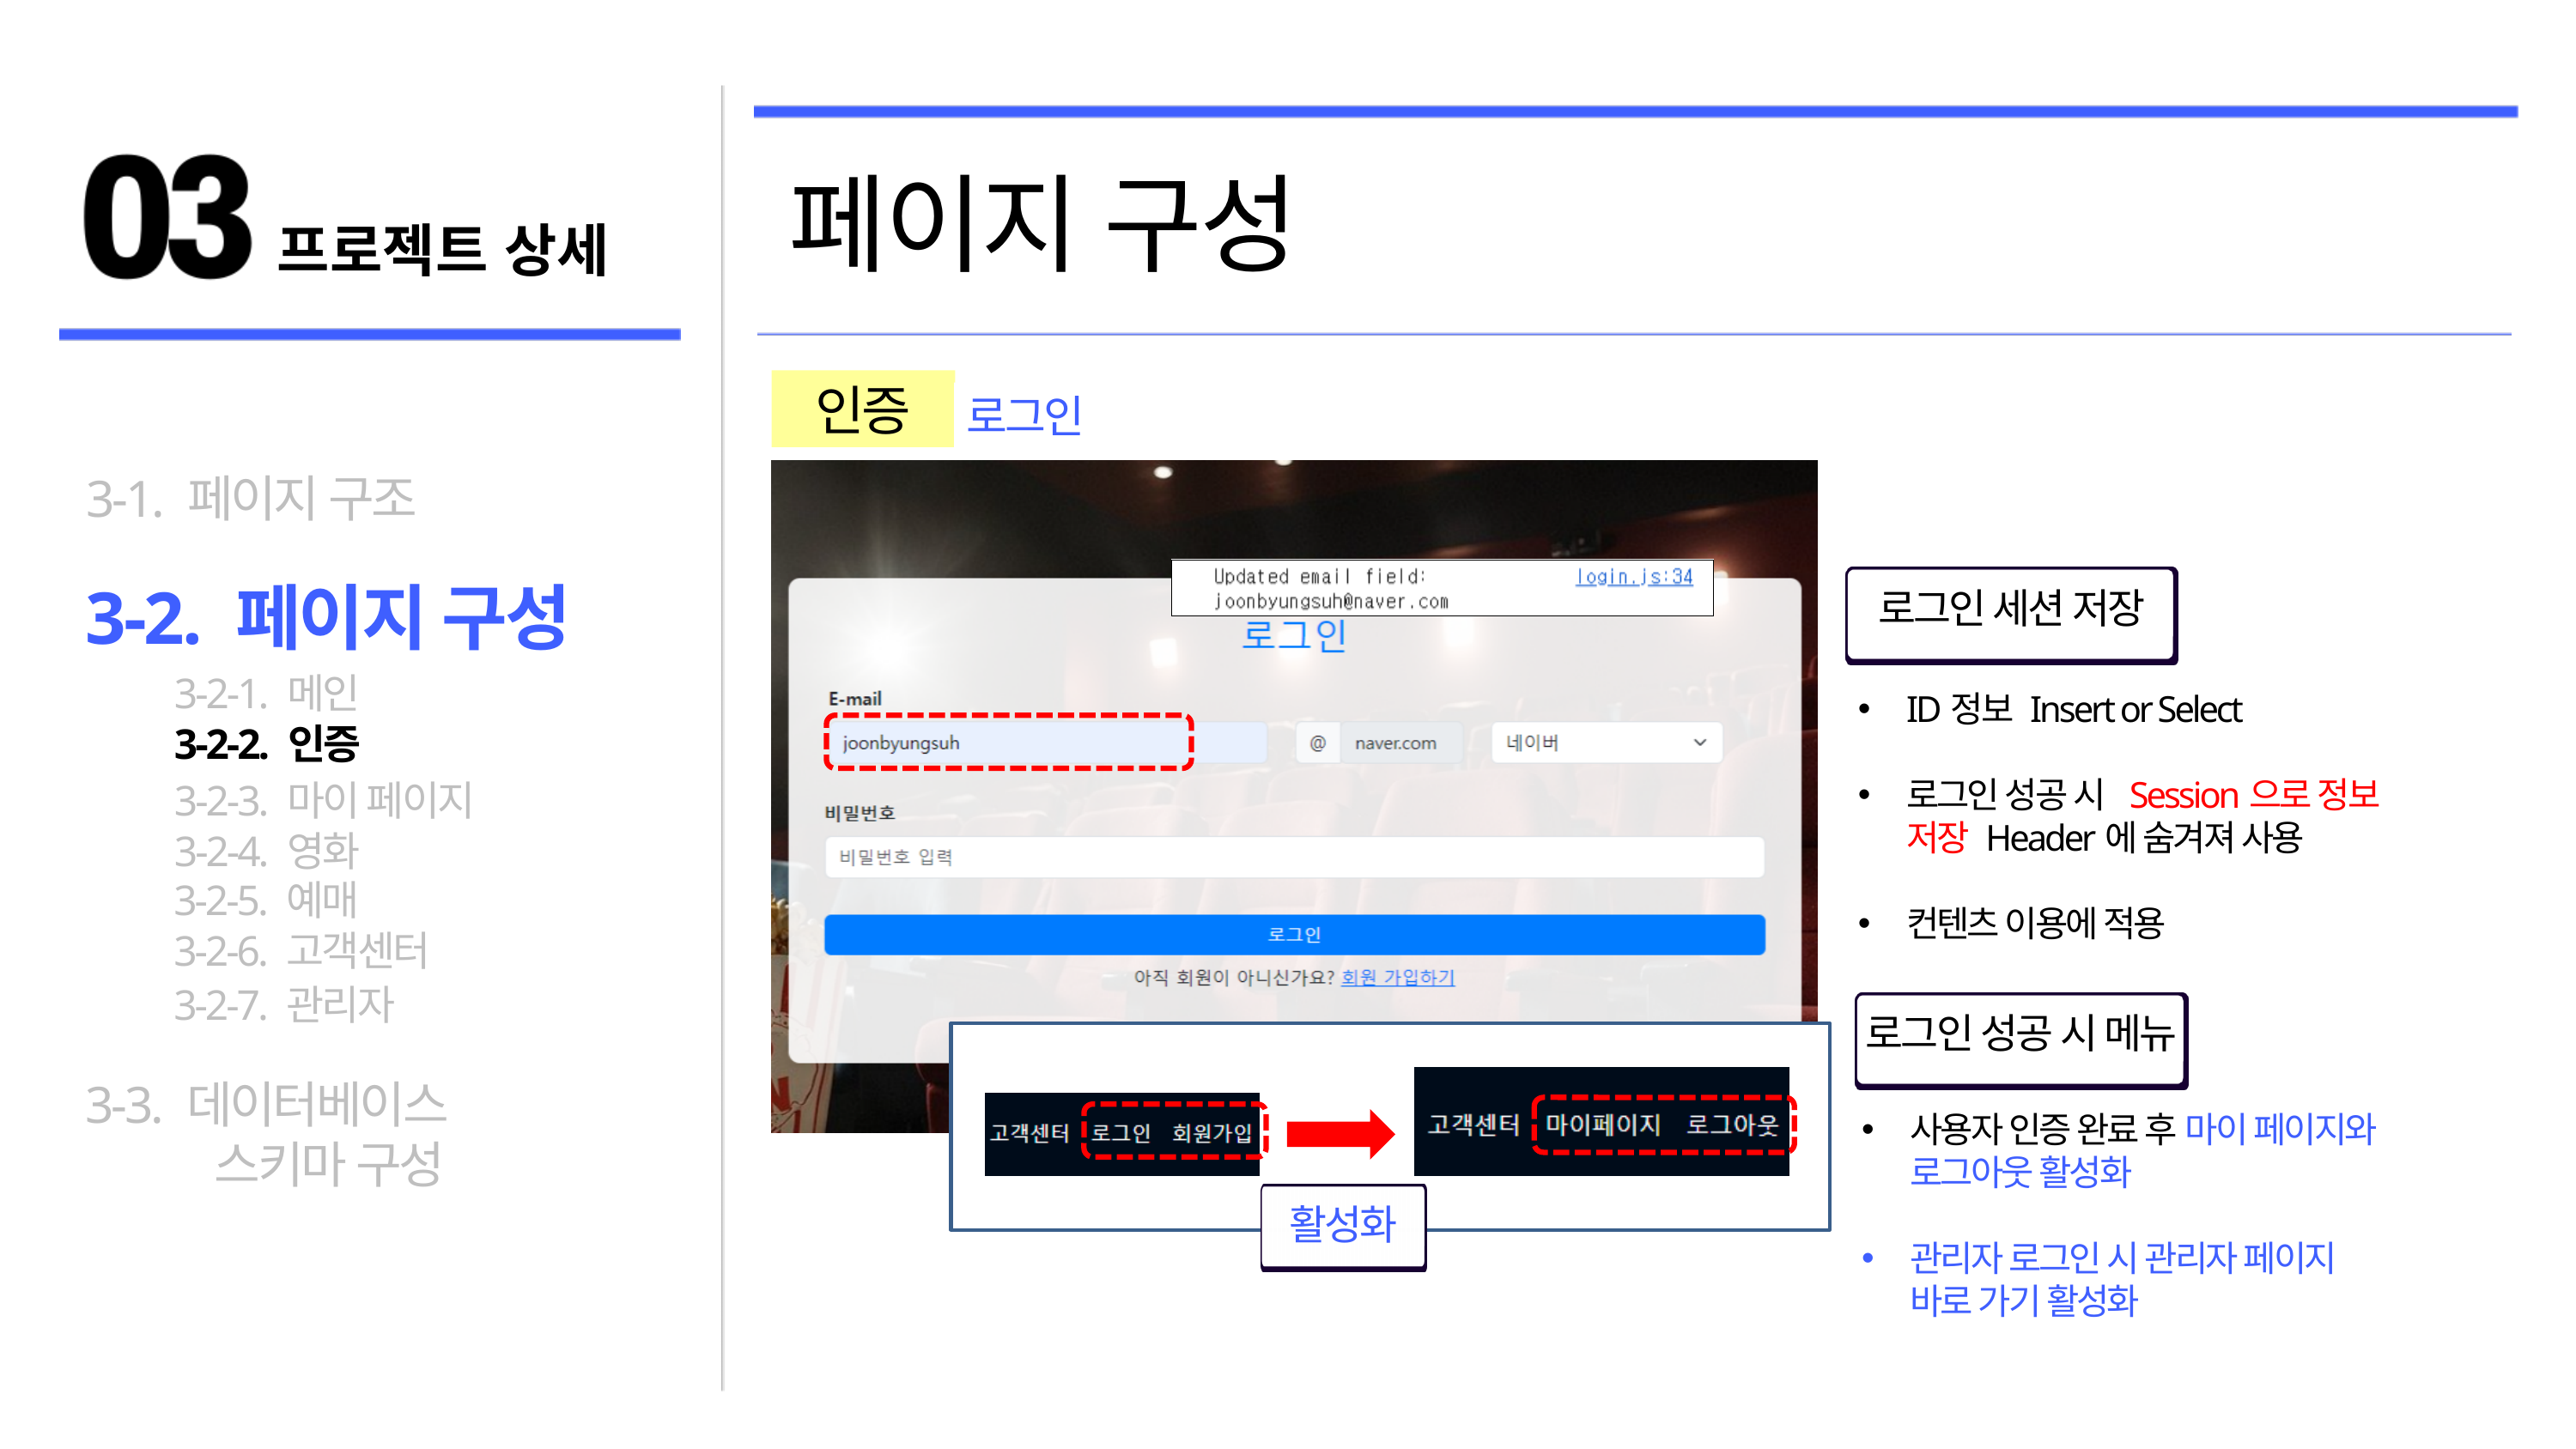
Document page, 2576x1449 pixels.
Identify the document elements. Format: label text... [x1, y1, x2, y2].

text_box 3-1. 페이지 구조 [73, 460, 589, 534]
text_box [754, 89, 2519, 135]
picture [720, 87, 725, 735]
picture [56, 87, 326, 357]
text_box 3-2-7. 관리자 [161, 973, 676, 1035]
text_box 3-2-5. 예매 [161, 868, 676, 919]
text_box 3-2-6. 고객센터 [161, 919, 676, 973]
text_box 3-2-1. 메인 [161, 661, 677, 712]
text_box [1255, 1184, 1432, 1272]
text_box 프로젝트 상세 [329, 208, 722, 289]
text_box 3-2-2. 인증 [161, 749, 677, 768]
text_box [951, 1022, 1831, 1230]
text_box 3-2. 페이지 구성 [73, 566, 660, 665]
picture [771, 460, 1818, 1133]
picture [720, 742, 725, 1391]
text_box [1835, 567, 2189, 665]
text_box ID정보 Insert or Select 로그인 성공 시 Session으로 정보 저장 Header에 숨겨져 사용 컨텐츠 이용에 적용 [1845, 680, 2436, 951]
text_box 페이지 구성 [775, 150, 1379, 292]
text_box 로그인 [954, 382, 1276, 449]
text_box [69, 735, 767, 742]
text_box 3-2-3. 마이 페이지 [161, 768, 677, 818]
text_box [329, 312, 681, 358]
text_box 3-2-2. 인증 [161, 712, 677, 734]
text_box 사용자 인증 완료 후 마이 페이지와 로그아웃 활성화 관리자 로그인 시 관리자 페이지 바로 가기 활성화 [1849, 1100, 2415, 1329]
text_box 인증 [771, 370, 956, 447]
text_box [756, 331, 2512, 338]
text_box 3-2-4. 영화 [161, 818, 677, 882]
text_box 3-3. 데이터베이스 스키마 구성 [73, 1066, 669, 1200]
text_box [1844, 991, 2199, 1091]
